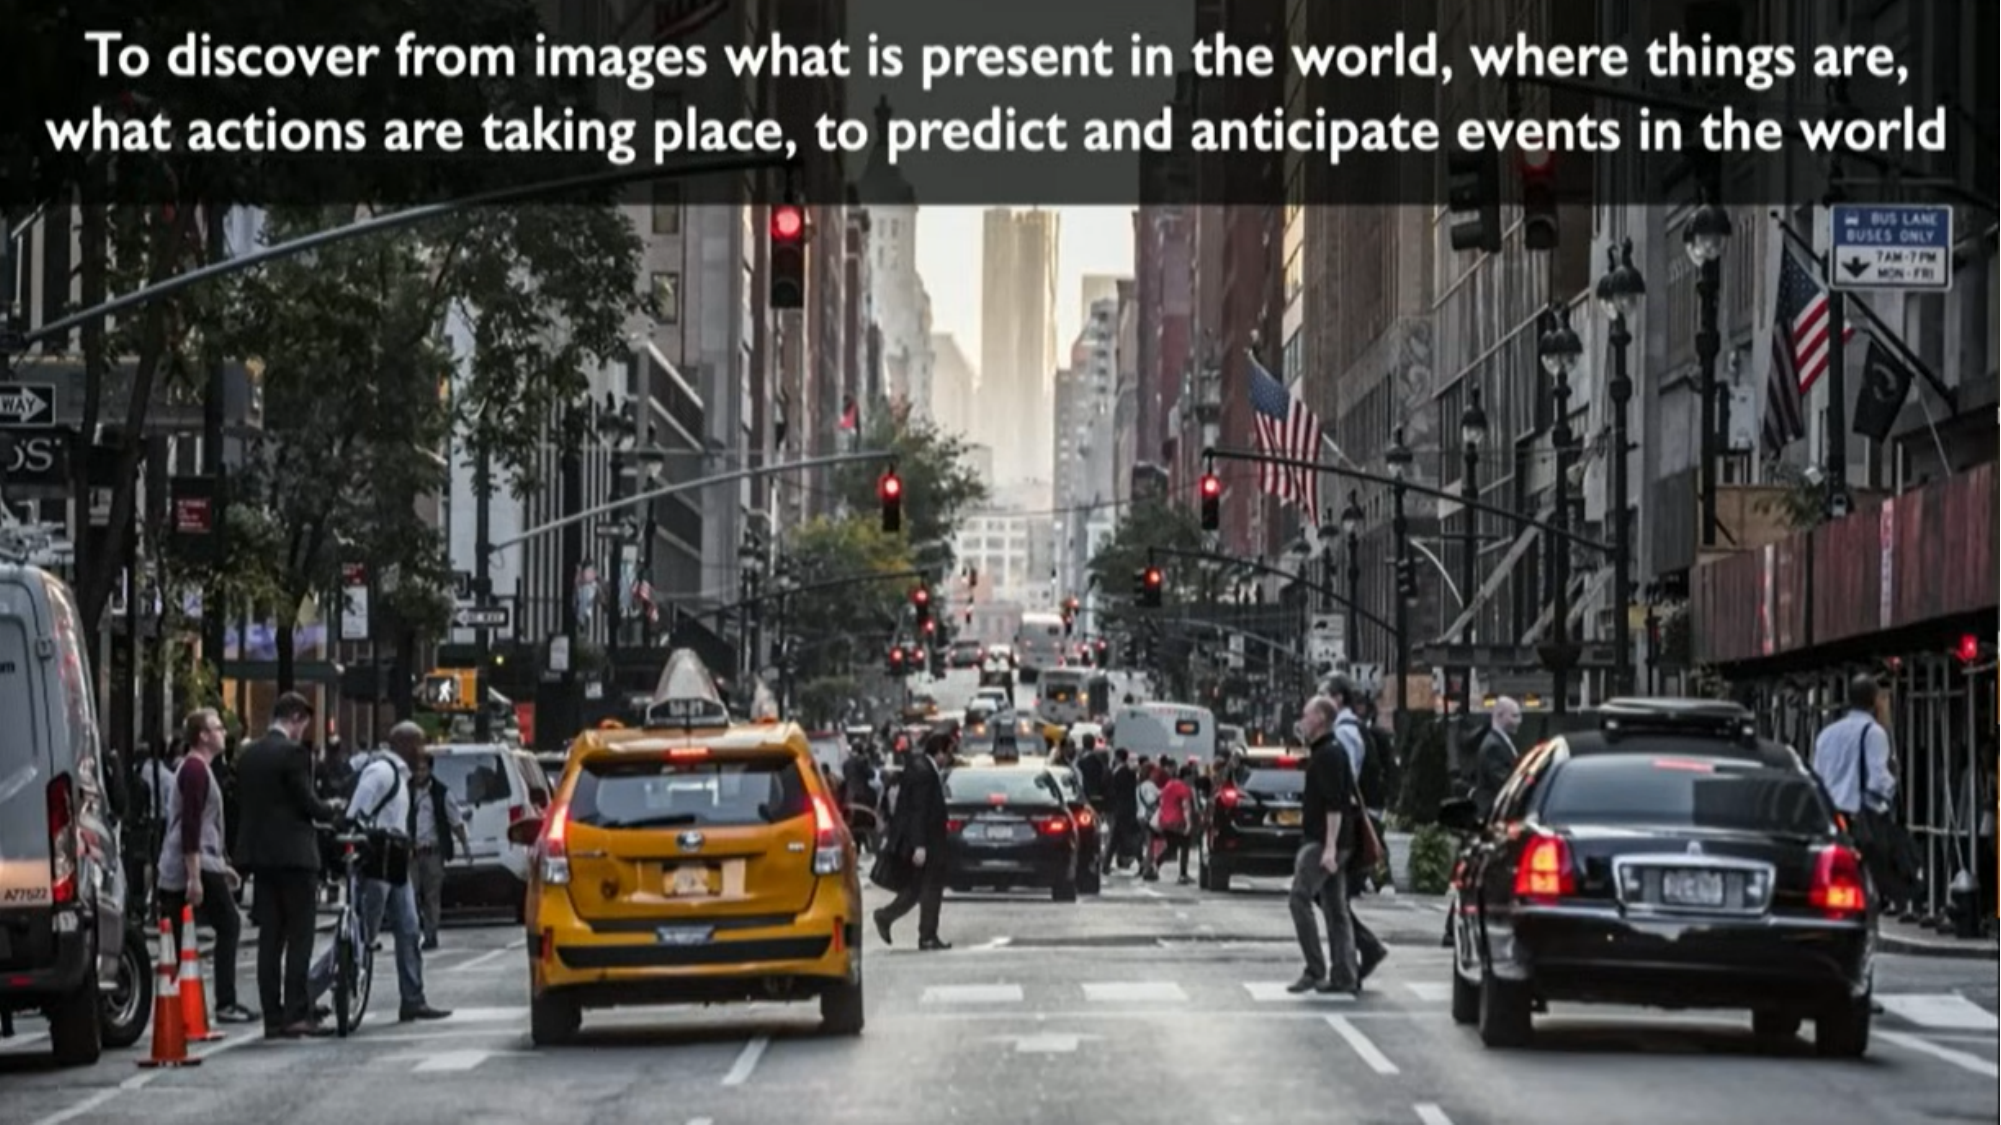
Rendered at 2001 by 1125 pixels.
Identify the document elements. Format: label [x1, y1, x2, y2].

list [0, 0, 2000, 1125]
